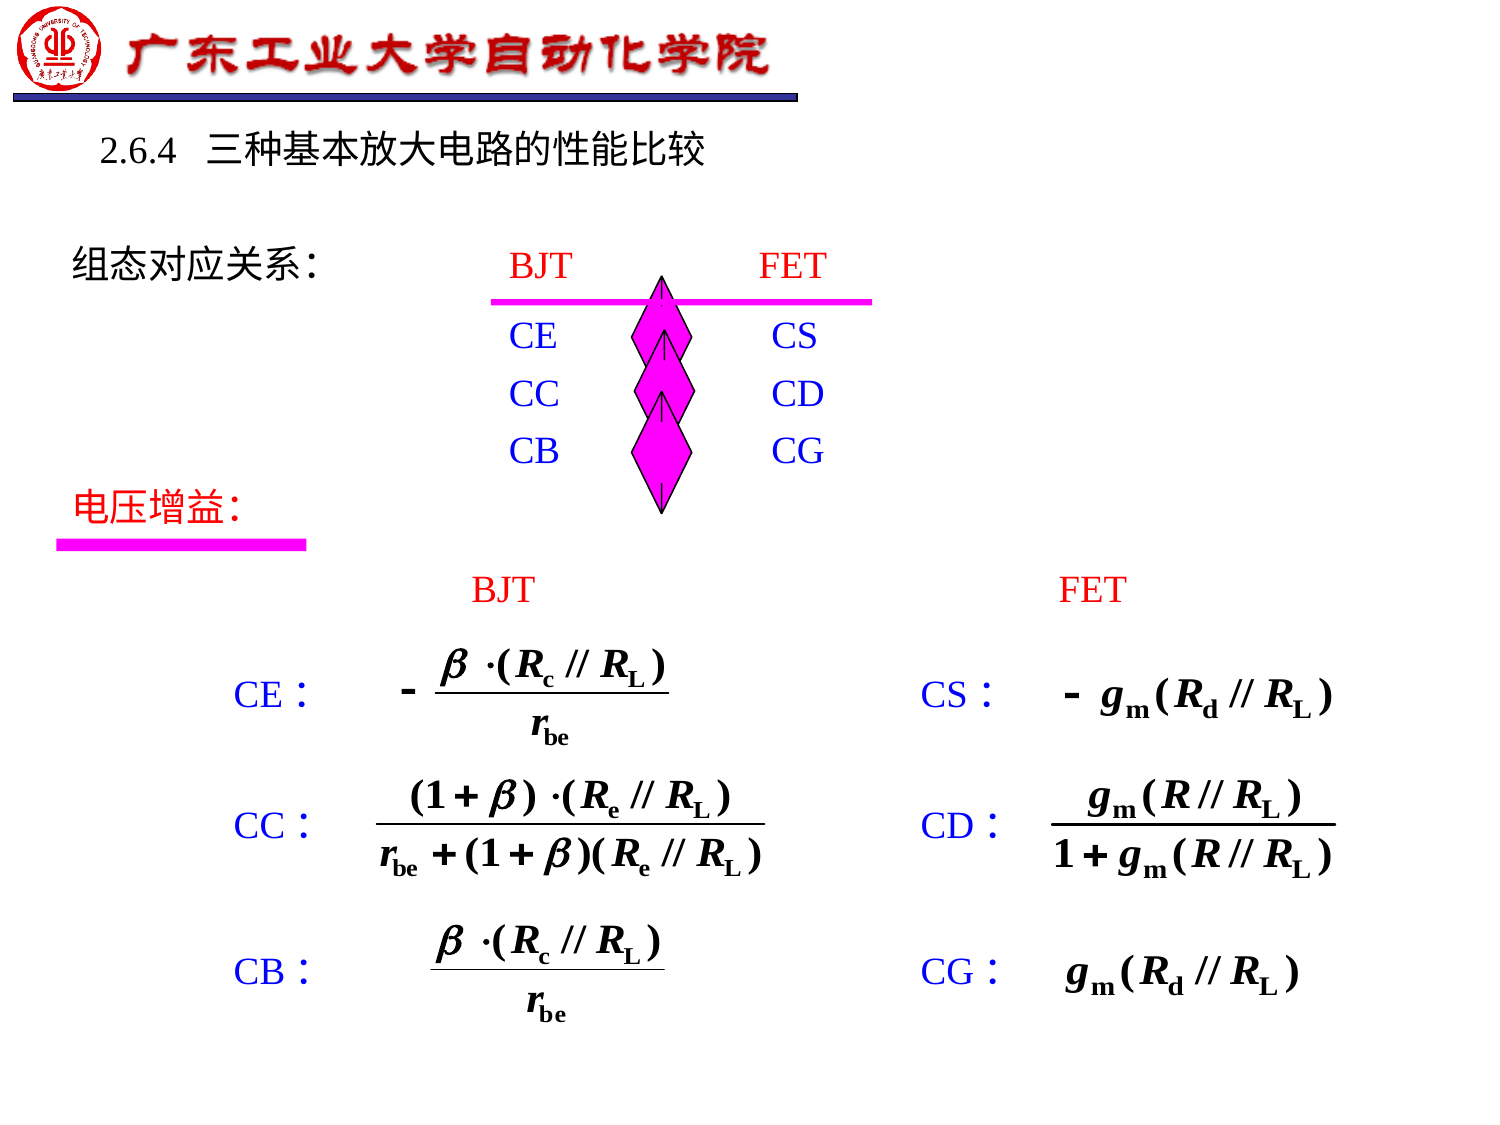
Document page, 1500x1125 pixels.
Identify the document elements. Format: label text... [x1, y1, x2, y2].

text_box CE： [219, 661, 388, 723]
text_box CD [756, 360, 894, 417]
text_box CE [493, 303, 632, 360]
text_box CS： [905, 661, 1081, 723]
text_box CB [493, 417, 632, 479]
text_box CG： [905, 938, 1106, 1000]
text_box [631, 391, 692, 514]
text_box [631, 303, 692, 367]
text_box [56, 475, 307, 545]
text_box BJT [456, 556, 632, 618]
picture [11, 0, 812, 101]
text_box [634, 329, 695, 424]
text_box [423, 913, 675, 1032]
text_box CC： [219, 792, 363, 854]
text_box CG [756, 417, 894, 479]
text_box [393, 637, 680, 756]
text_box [1043, 765, 1344, 889]
text_box CB： [219, 938, 418, 1000]
text_box 组态对应关系： [56, 233, 444, 294]
text_box CC [493, 360, 632, 417]
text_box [1056, 665, 1345, 728]
text_box FET [1044, 556, 1232, 618]
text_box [1055, 941, 1308, 1004]
text_box CS [756, 302, 894, 360]
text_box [368, 768, 775, 887]
text_box FET [744, 233, 932, 294]
text_box 2.6.4 三种基本放大电路的性能比较 [84, 117, 881, 179]
text_box CD： [905, 792, 1038, 854]
text_box BJT [493, 233, 669, 294]
text_box [648, 275, 675, 302]
